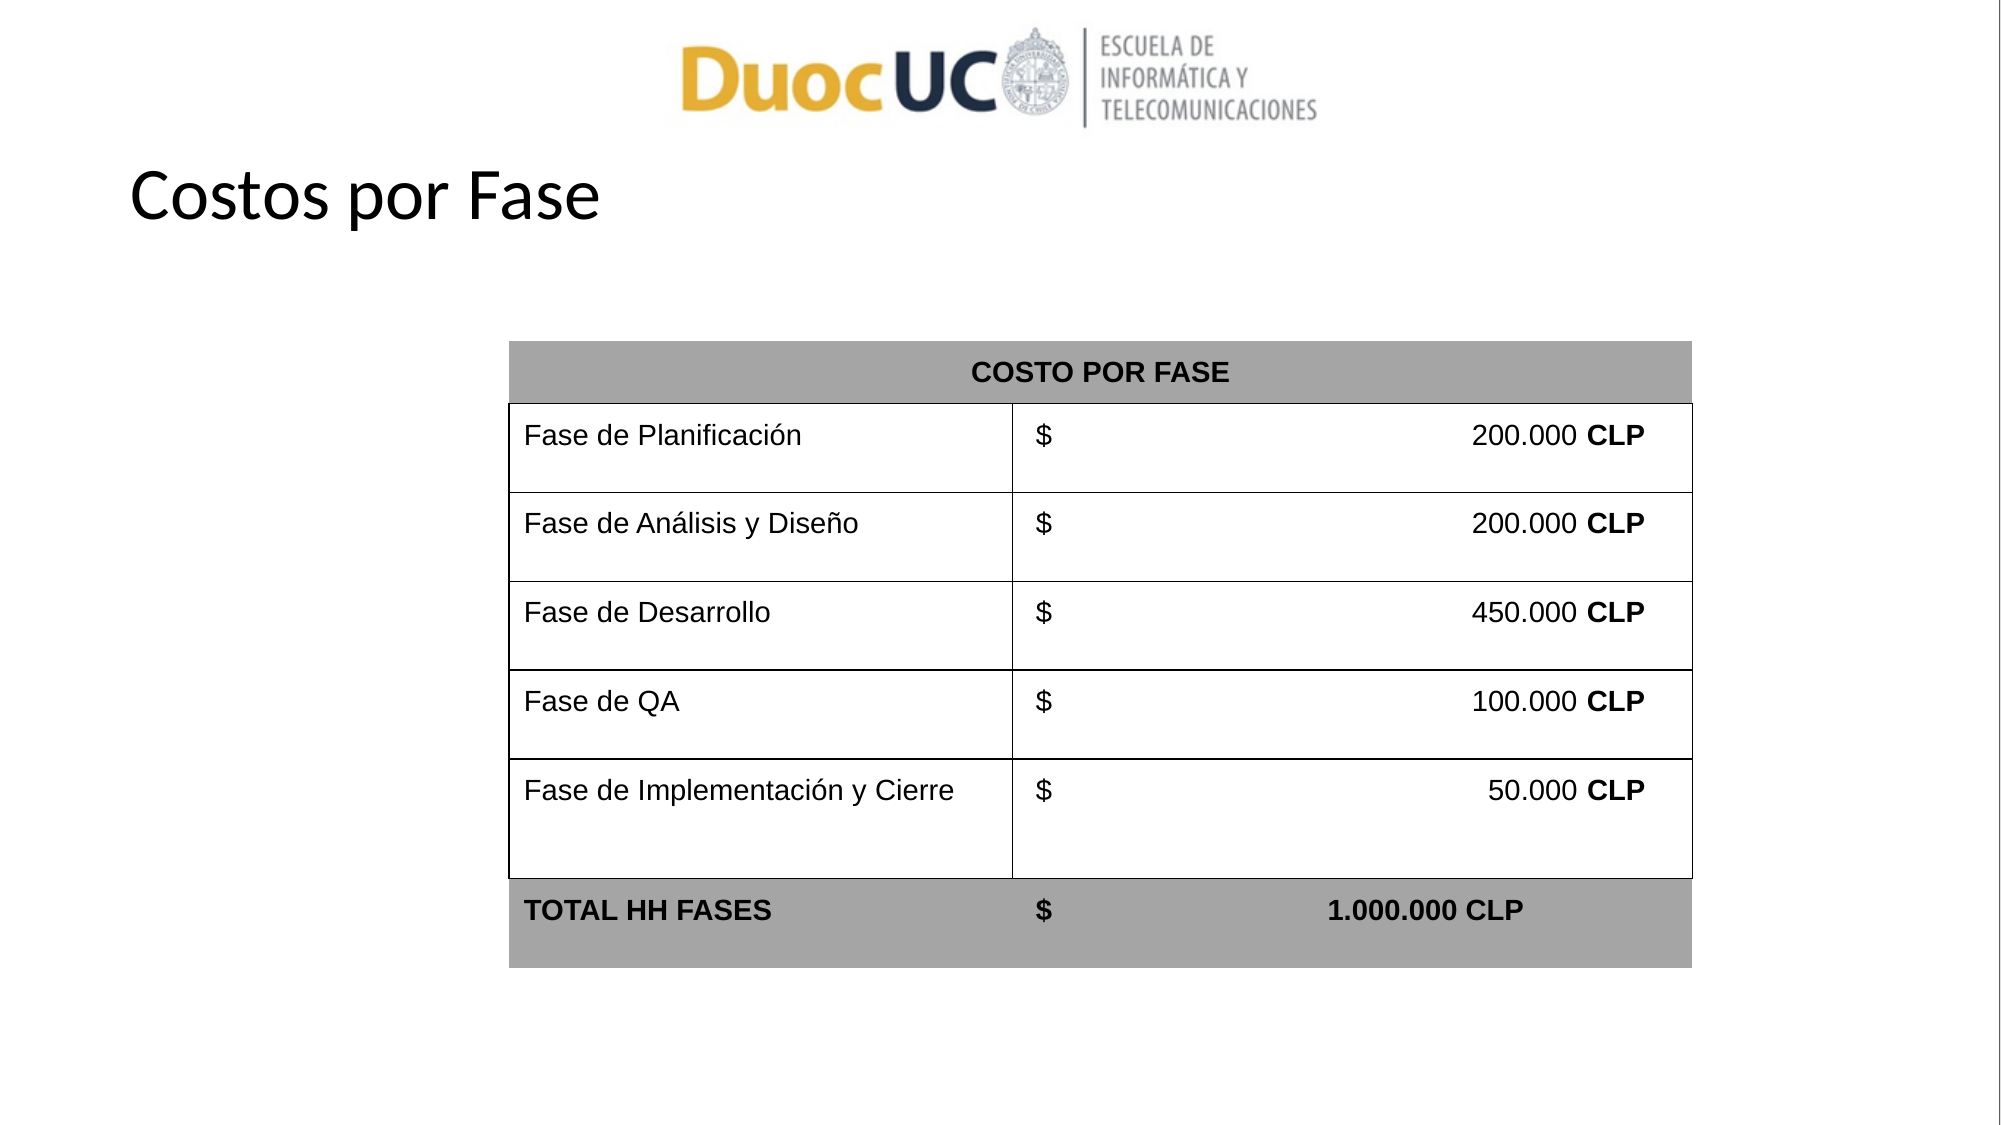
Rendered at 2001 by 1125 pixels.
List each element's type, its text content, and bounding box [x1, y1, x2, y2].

table_cell $ 200.000 CLP [1013, 404, 1692, 492]
table_cell $ 100.000 CLP [1013, 671, 1692, 758]
table_cell TOTAL HH FASES [509, 879, 1013, 968]
table_cell $ 1.000.000 CLP [1013, 879, 1692, 968]
table_header COSTO POR FASE [509, 341, 1692, 403]
table_cell $ 450.000 CLP [1013, 582, 1692, 669]
table_cell $ 200.000 CLP [1013, 493, 1692, 581]
table_cell Fase de Análisis y Diseño [510, 493, 1012, 581]
table_cell Fase de Implementación y Cierre [510, 760, 1012, 878]
table_cell Fase de QA [510, 671, 1012, 758]
table_cell $ 50.000 CLP [1013, 760, 1692, 878]
table_cell Fase de Planificación [510, 404, 1012, 492]
picture [0, 0, 2001, 1125]
title Costos por Fase [115, 147, 1841, 244]
table_cell Fase de Desarrollo [510, 582, 1012, 669]
